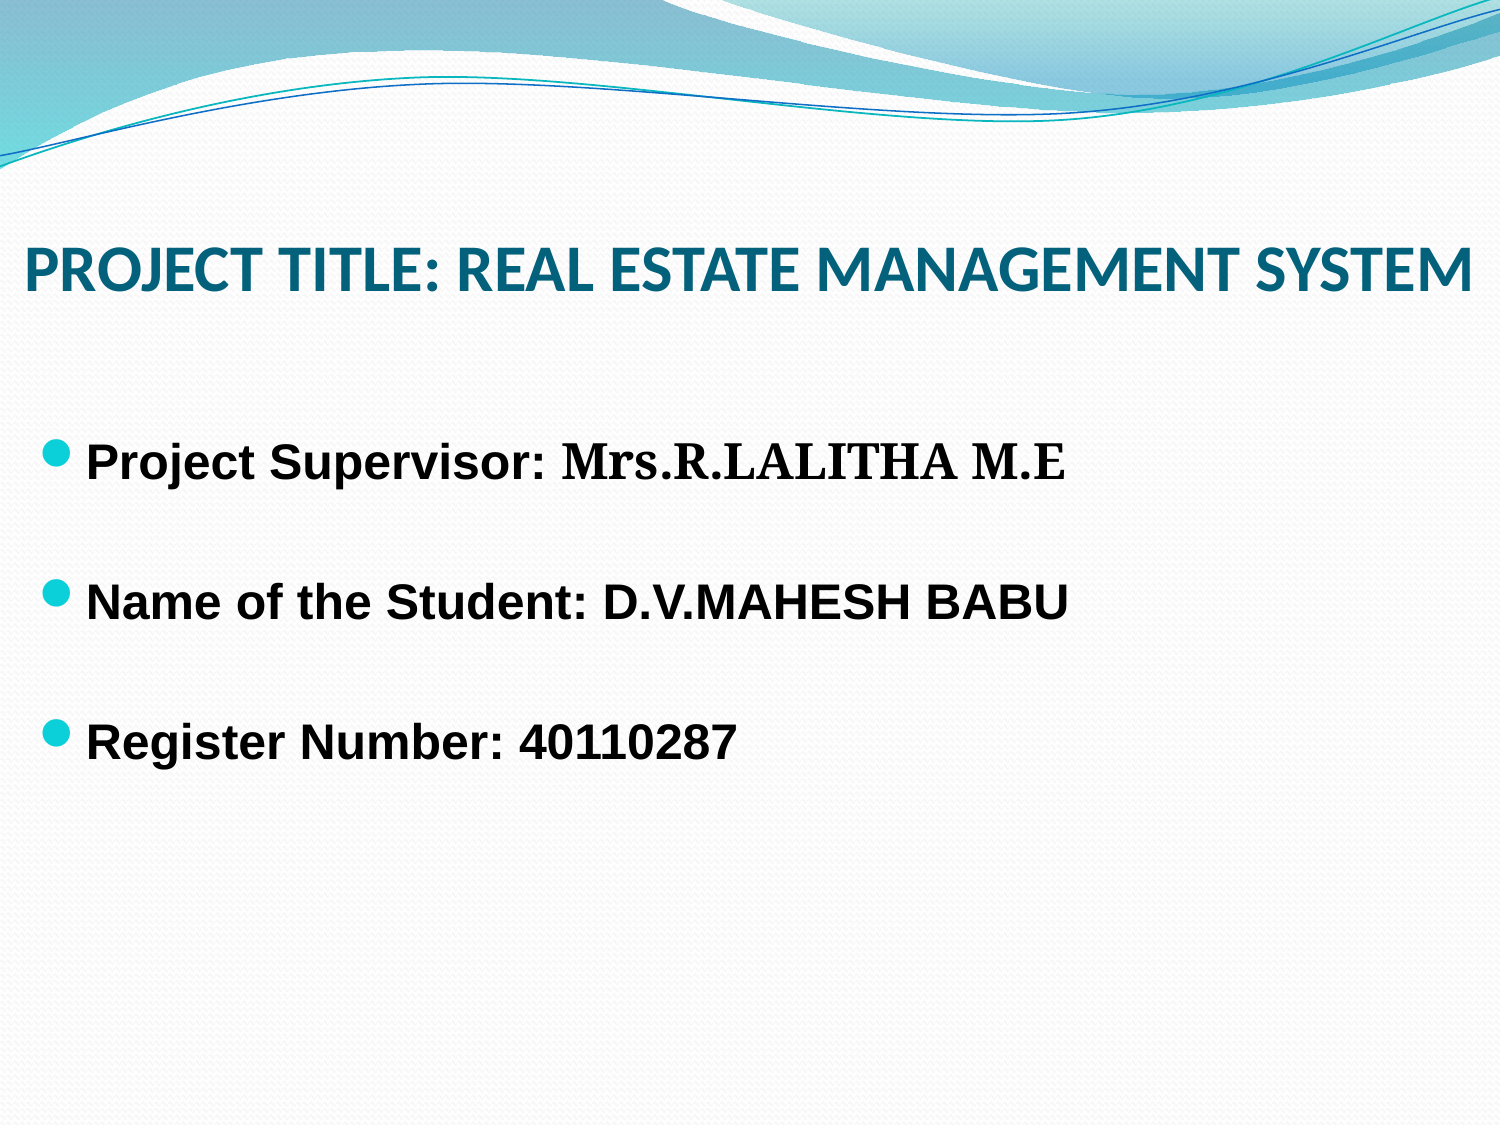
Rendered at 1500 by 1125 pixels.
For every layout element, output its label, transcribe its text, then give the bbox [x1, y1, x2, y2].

title PROJECT TITLE: REAL ESTATE MANAGEMENT SYSTEM [0, 163, 1500, 305]
list Project Supervisor: Mrs.R.LALITHA M.E Name of the Student: D.V.MAHESH BABU Register Number: 40110287 [23, 421, 1426, 1038]
